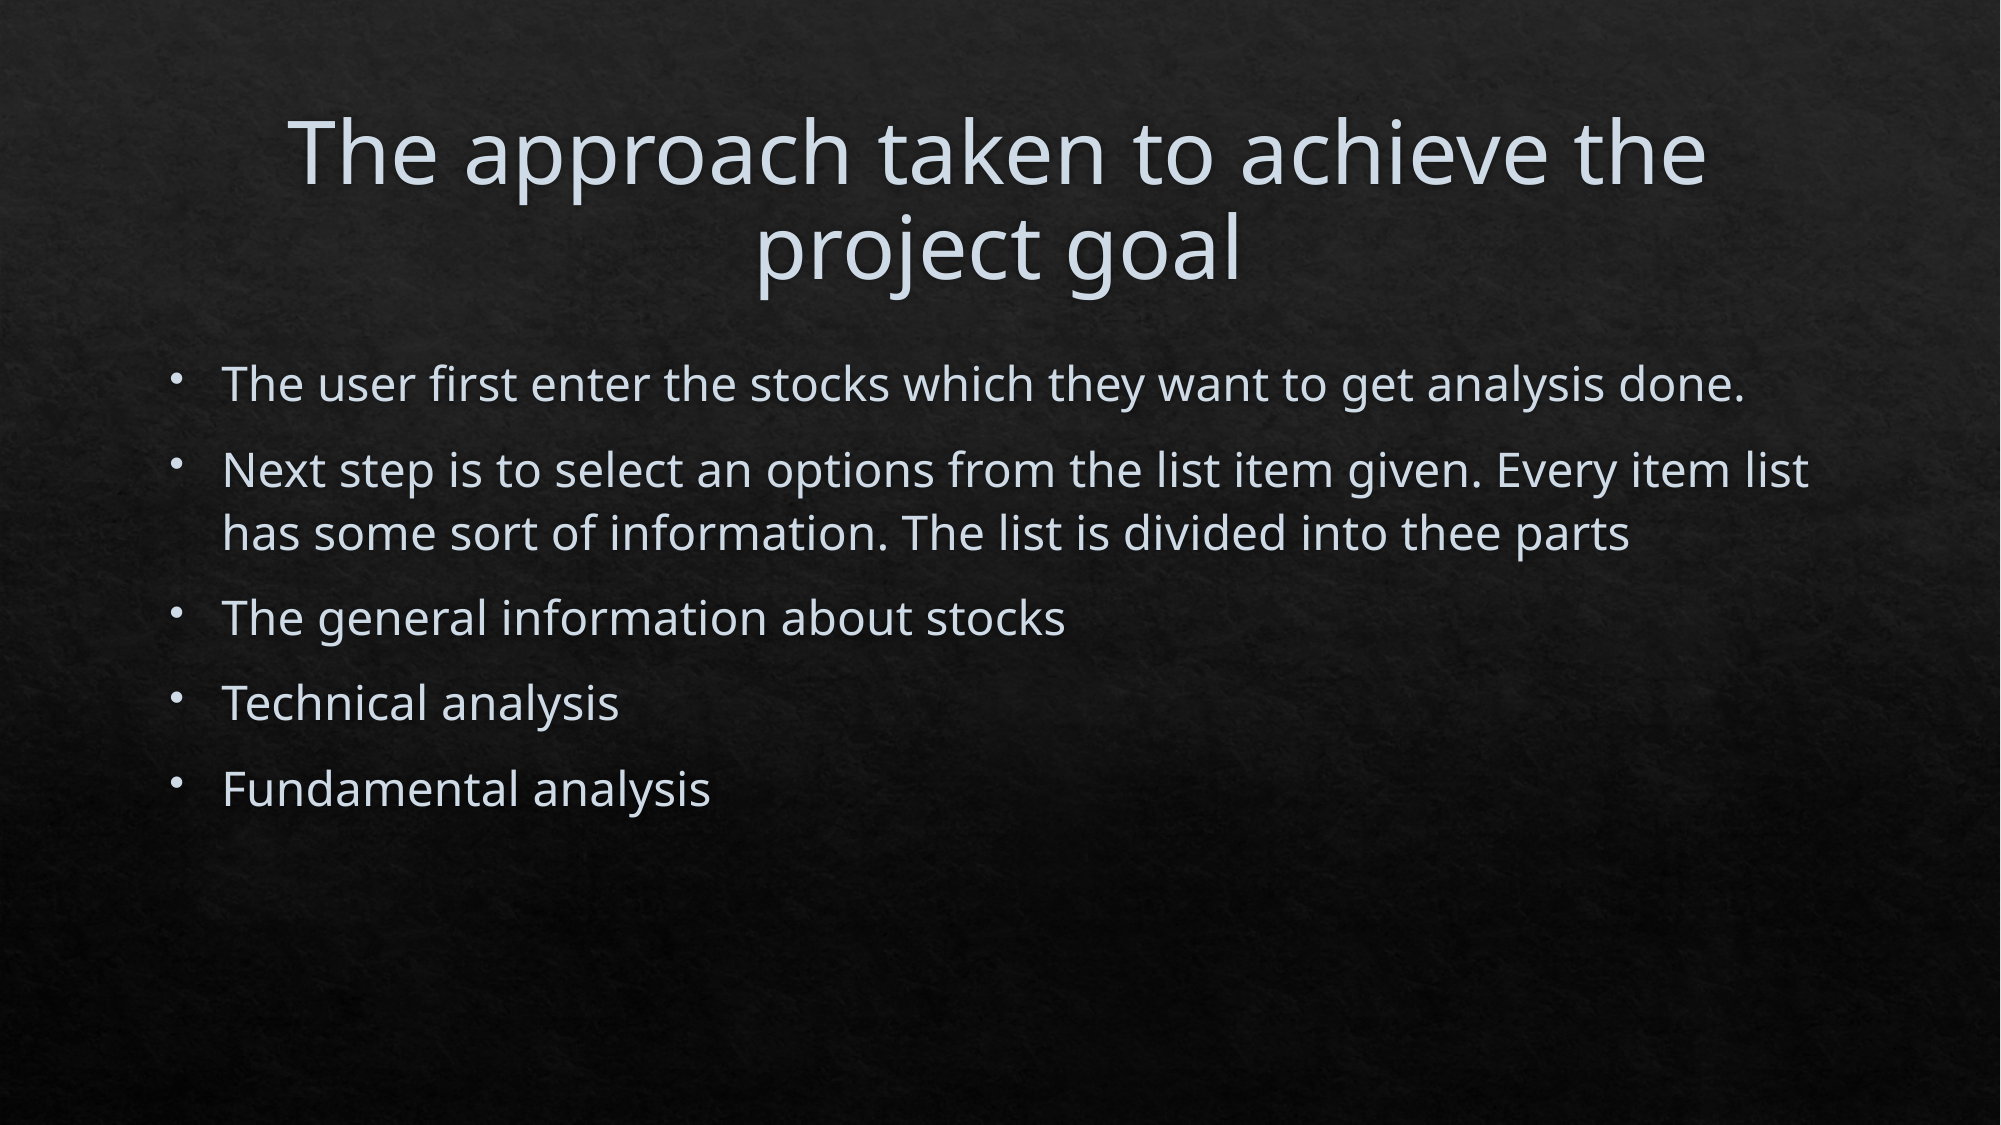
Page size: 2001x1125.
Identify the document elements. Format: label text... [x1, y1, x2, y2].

list The user first enter the stocks which they want to get analysis done. Next step is to select an options from the list item given. Every item list has some sort of information. The list is divided into thee parts The general information about stocks Technical analysis Fundamental analysis [149, 340, 1849, 950]
title The approach taken to achieve the project goal [149, 99, 1849, 307]
